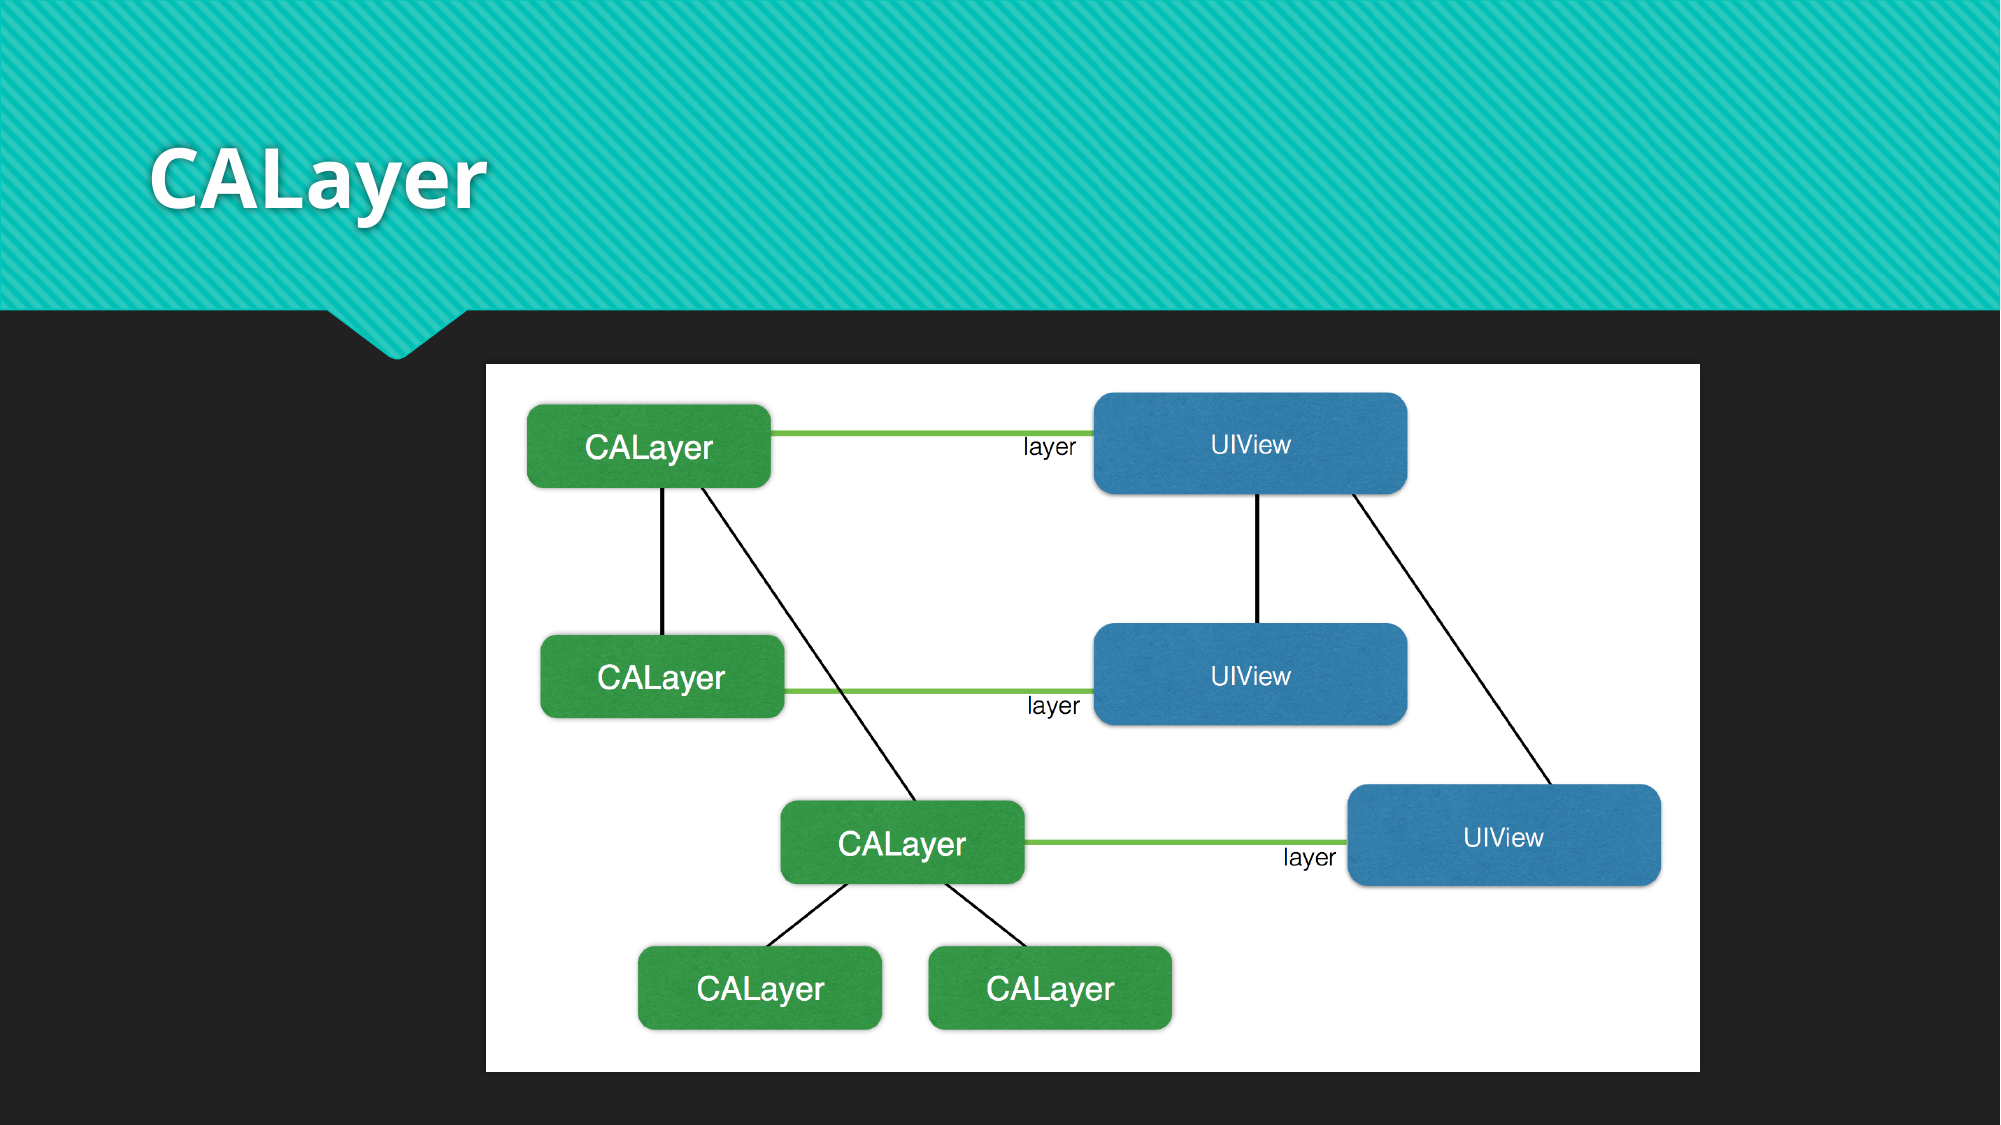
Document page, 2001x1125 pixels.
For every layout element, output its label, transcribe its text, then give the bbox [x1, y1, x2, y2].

title CALayer [132, 73, 1868, 233]
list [485, 364, 1700, 1072]
